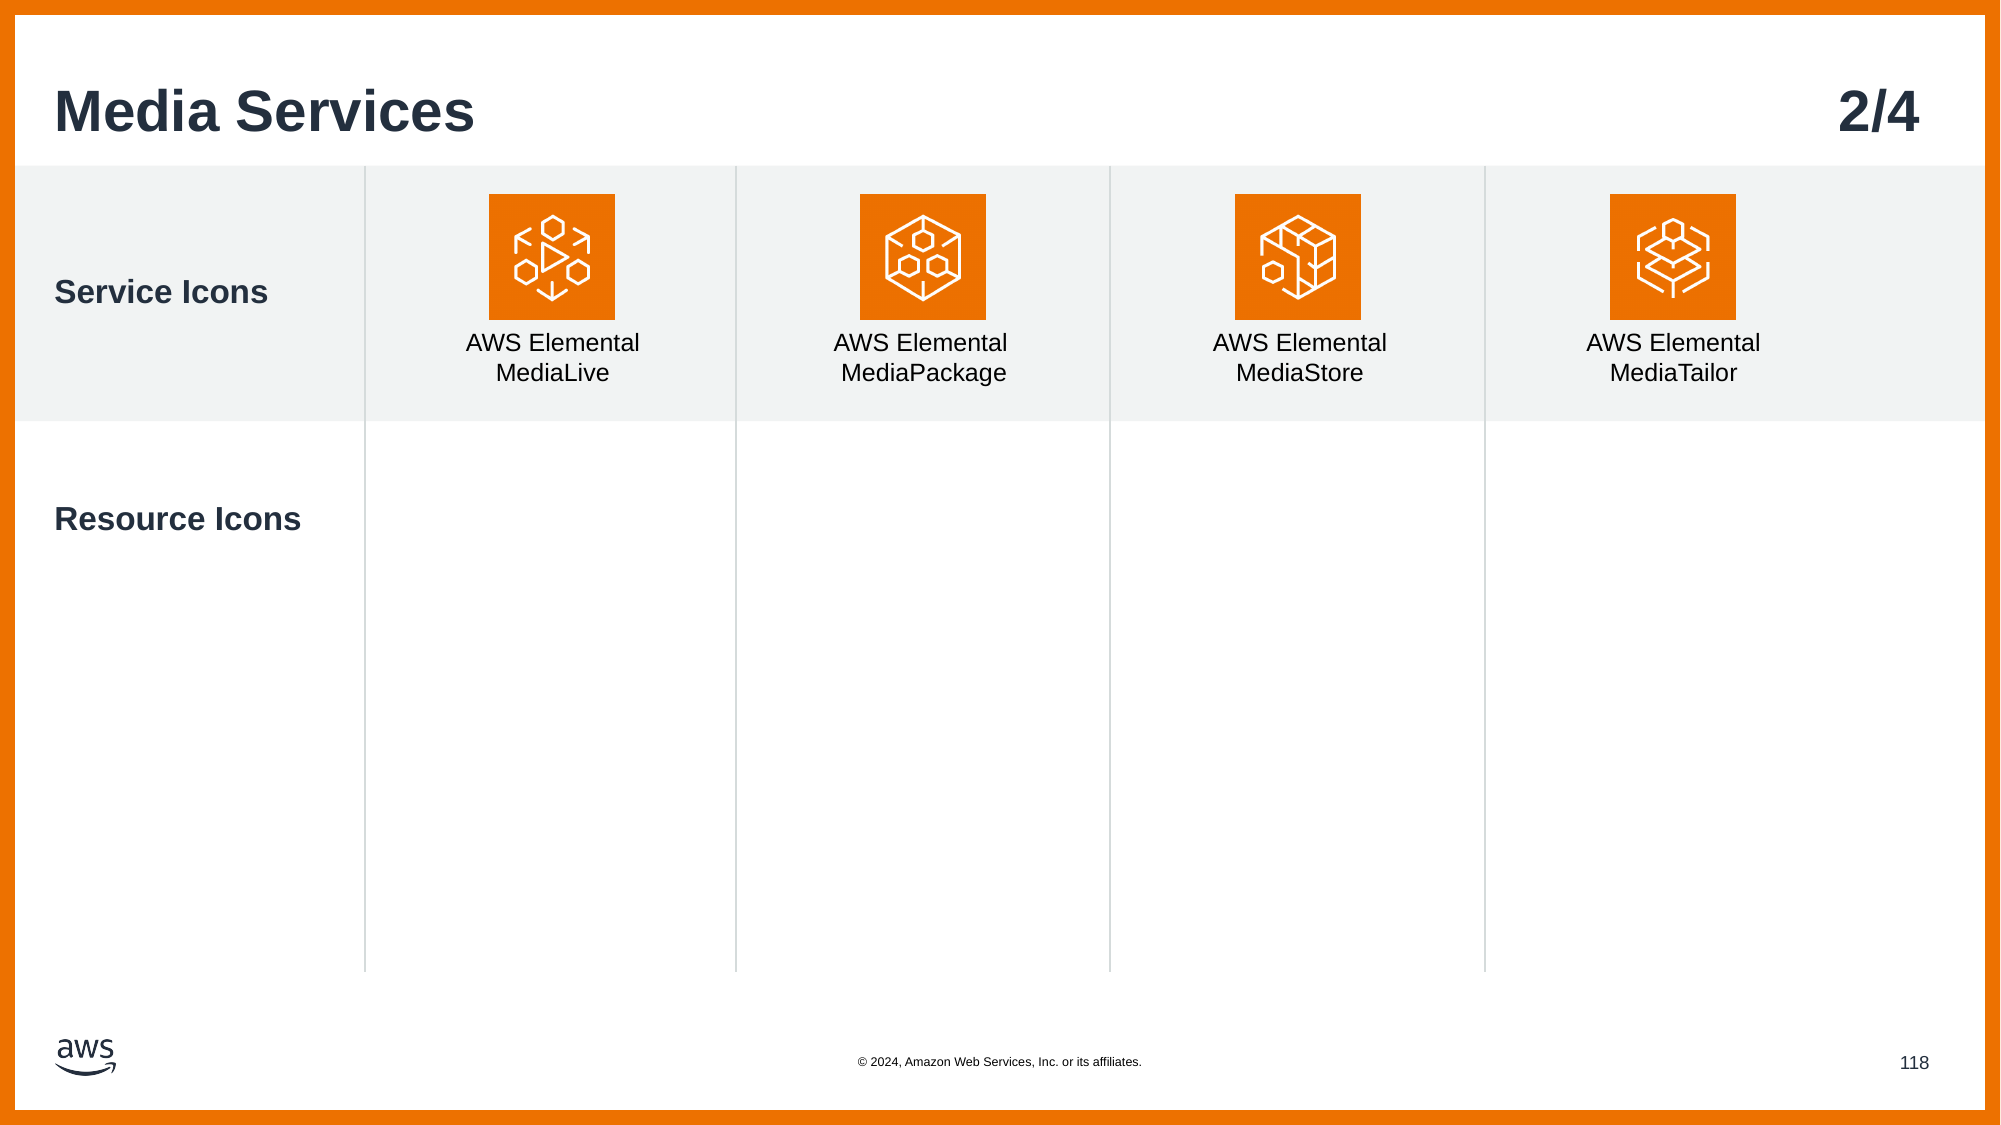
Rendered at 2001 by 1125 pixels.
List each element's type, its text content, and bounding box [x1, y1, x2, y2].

text_box AWS Elemental MediaStore [1113, 319, 1484, 394]
picture [1235, 194, 1361, 320]
picture [860, 194, 986, 320]
footer © 2024, Amazon Web Services, Inc. or its affiliates. [662, 1031, 1338, 1092]
slide_number 118 [1494, 1031, 1945, 1092]
picture [489, 194, 615, 320]
text_box AWS Elemental MediaLive [369, 319, 735, 394]
text_box AWS Elemental MediaTailor [1493, 319, 1855, 394]
picture [55, 1039, 116, 1076]
title Media Services 2/4 [39, 59, 1957, 166]
text_box AWS Elemental MediaPackage [736, 319, 1109, 394]
picture [1610, 194, 1736, 320]
